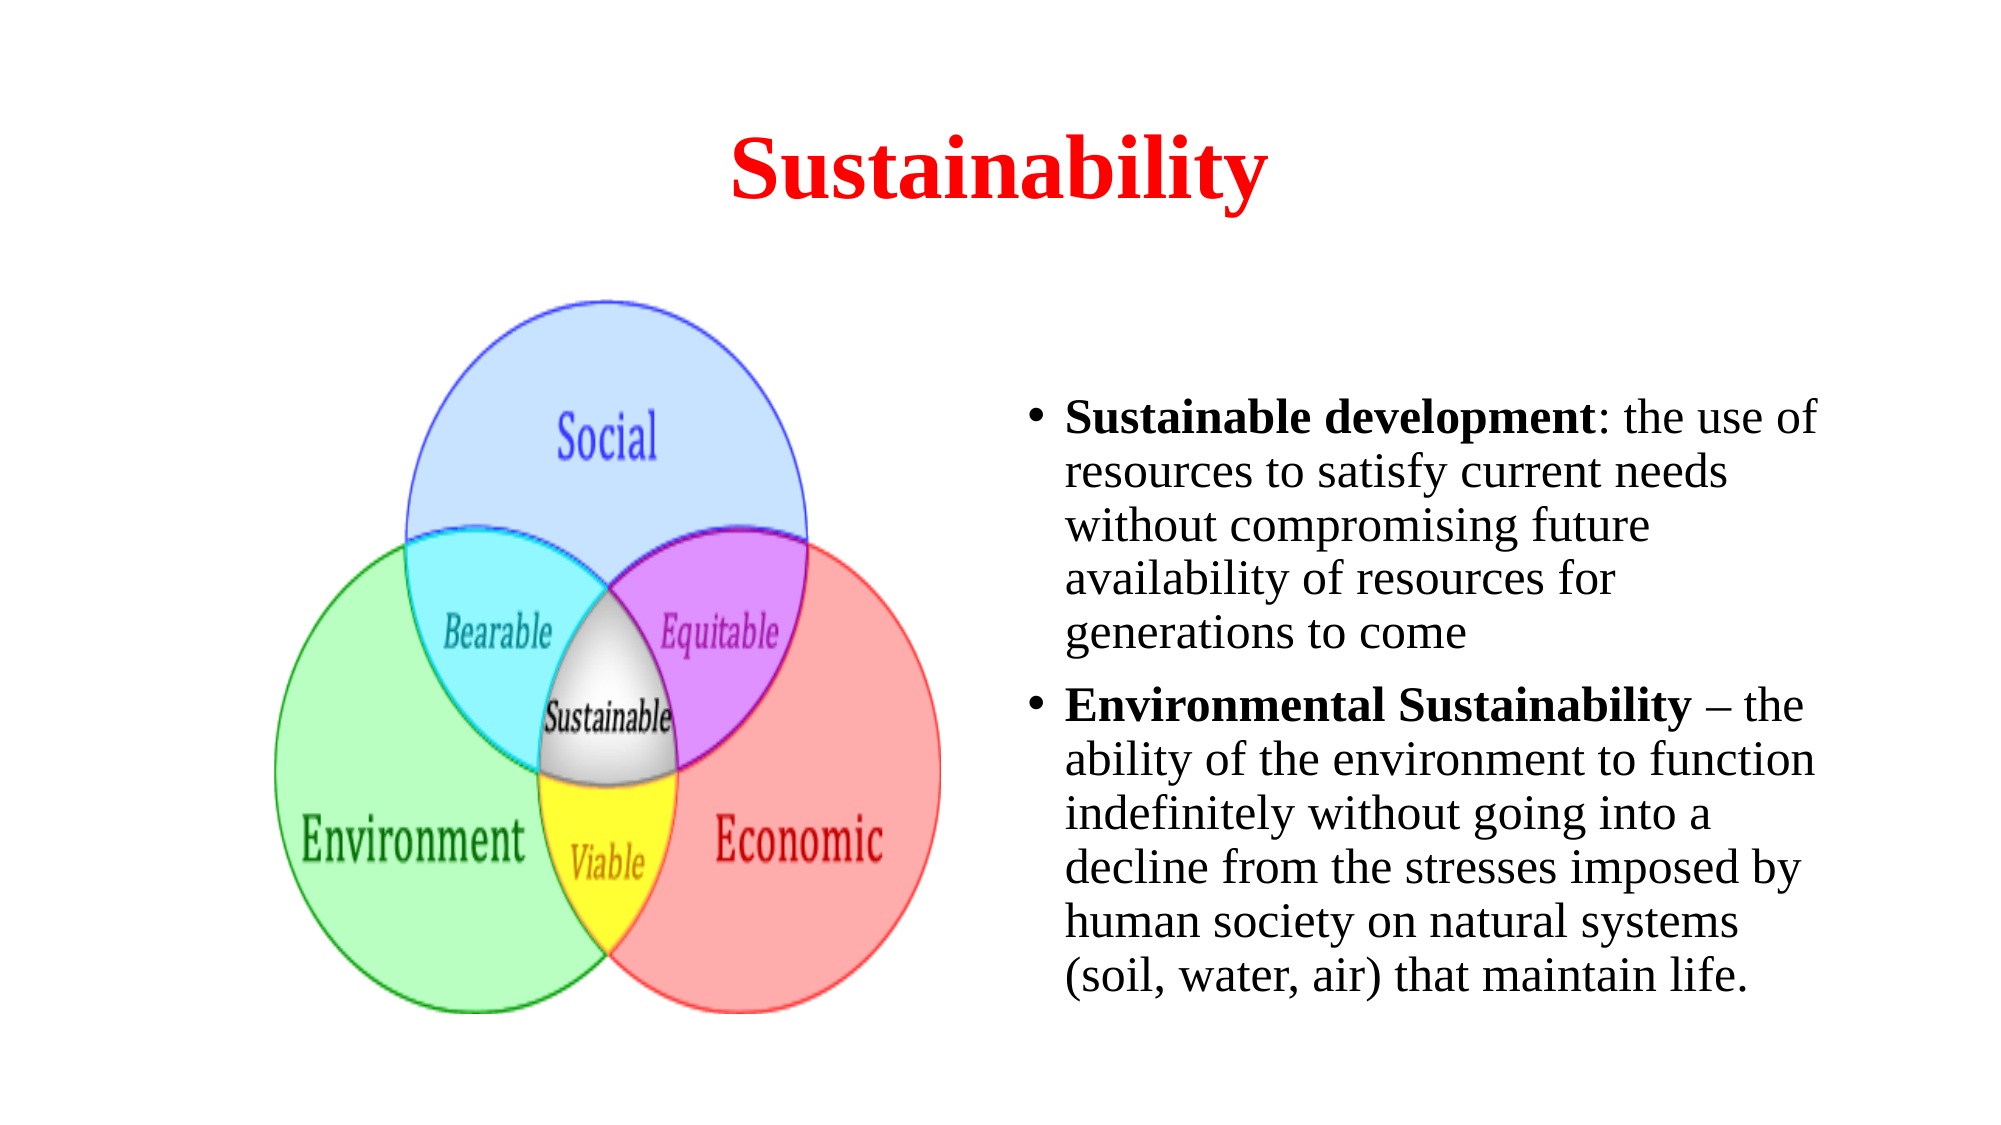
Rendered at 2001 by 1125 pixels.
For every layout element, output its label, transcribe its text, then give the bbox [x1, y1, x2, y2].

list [273, 299, 942, 1014]
list Sustainable development: the use of resources to satisfy current needs without compromising future availability of resources for generations to come Environmental Sustainability – the ability of the environment to function indefinitely without going into a decline from the stresses imposed by human society on natural systems (soil, water, air) that maintain life. [1012, 299, 1863, 1014]
title Sustainability [137, 59, 1863, 278]
